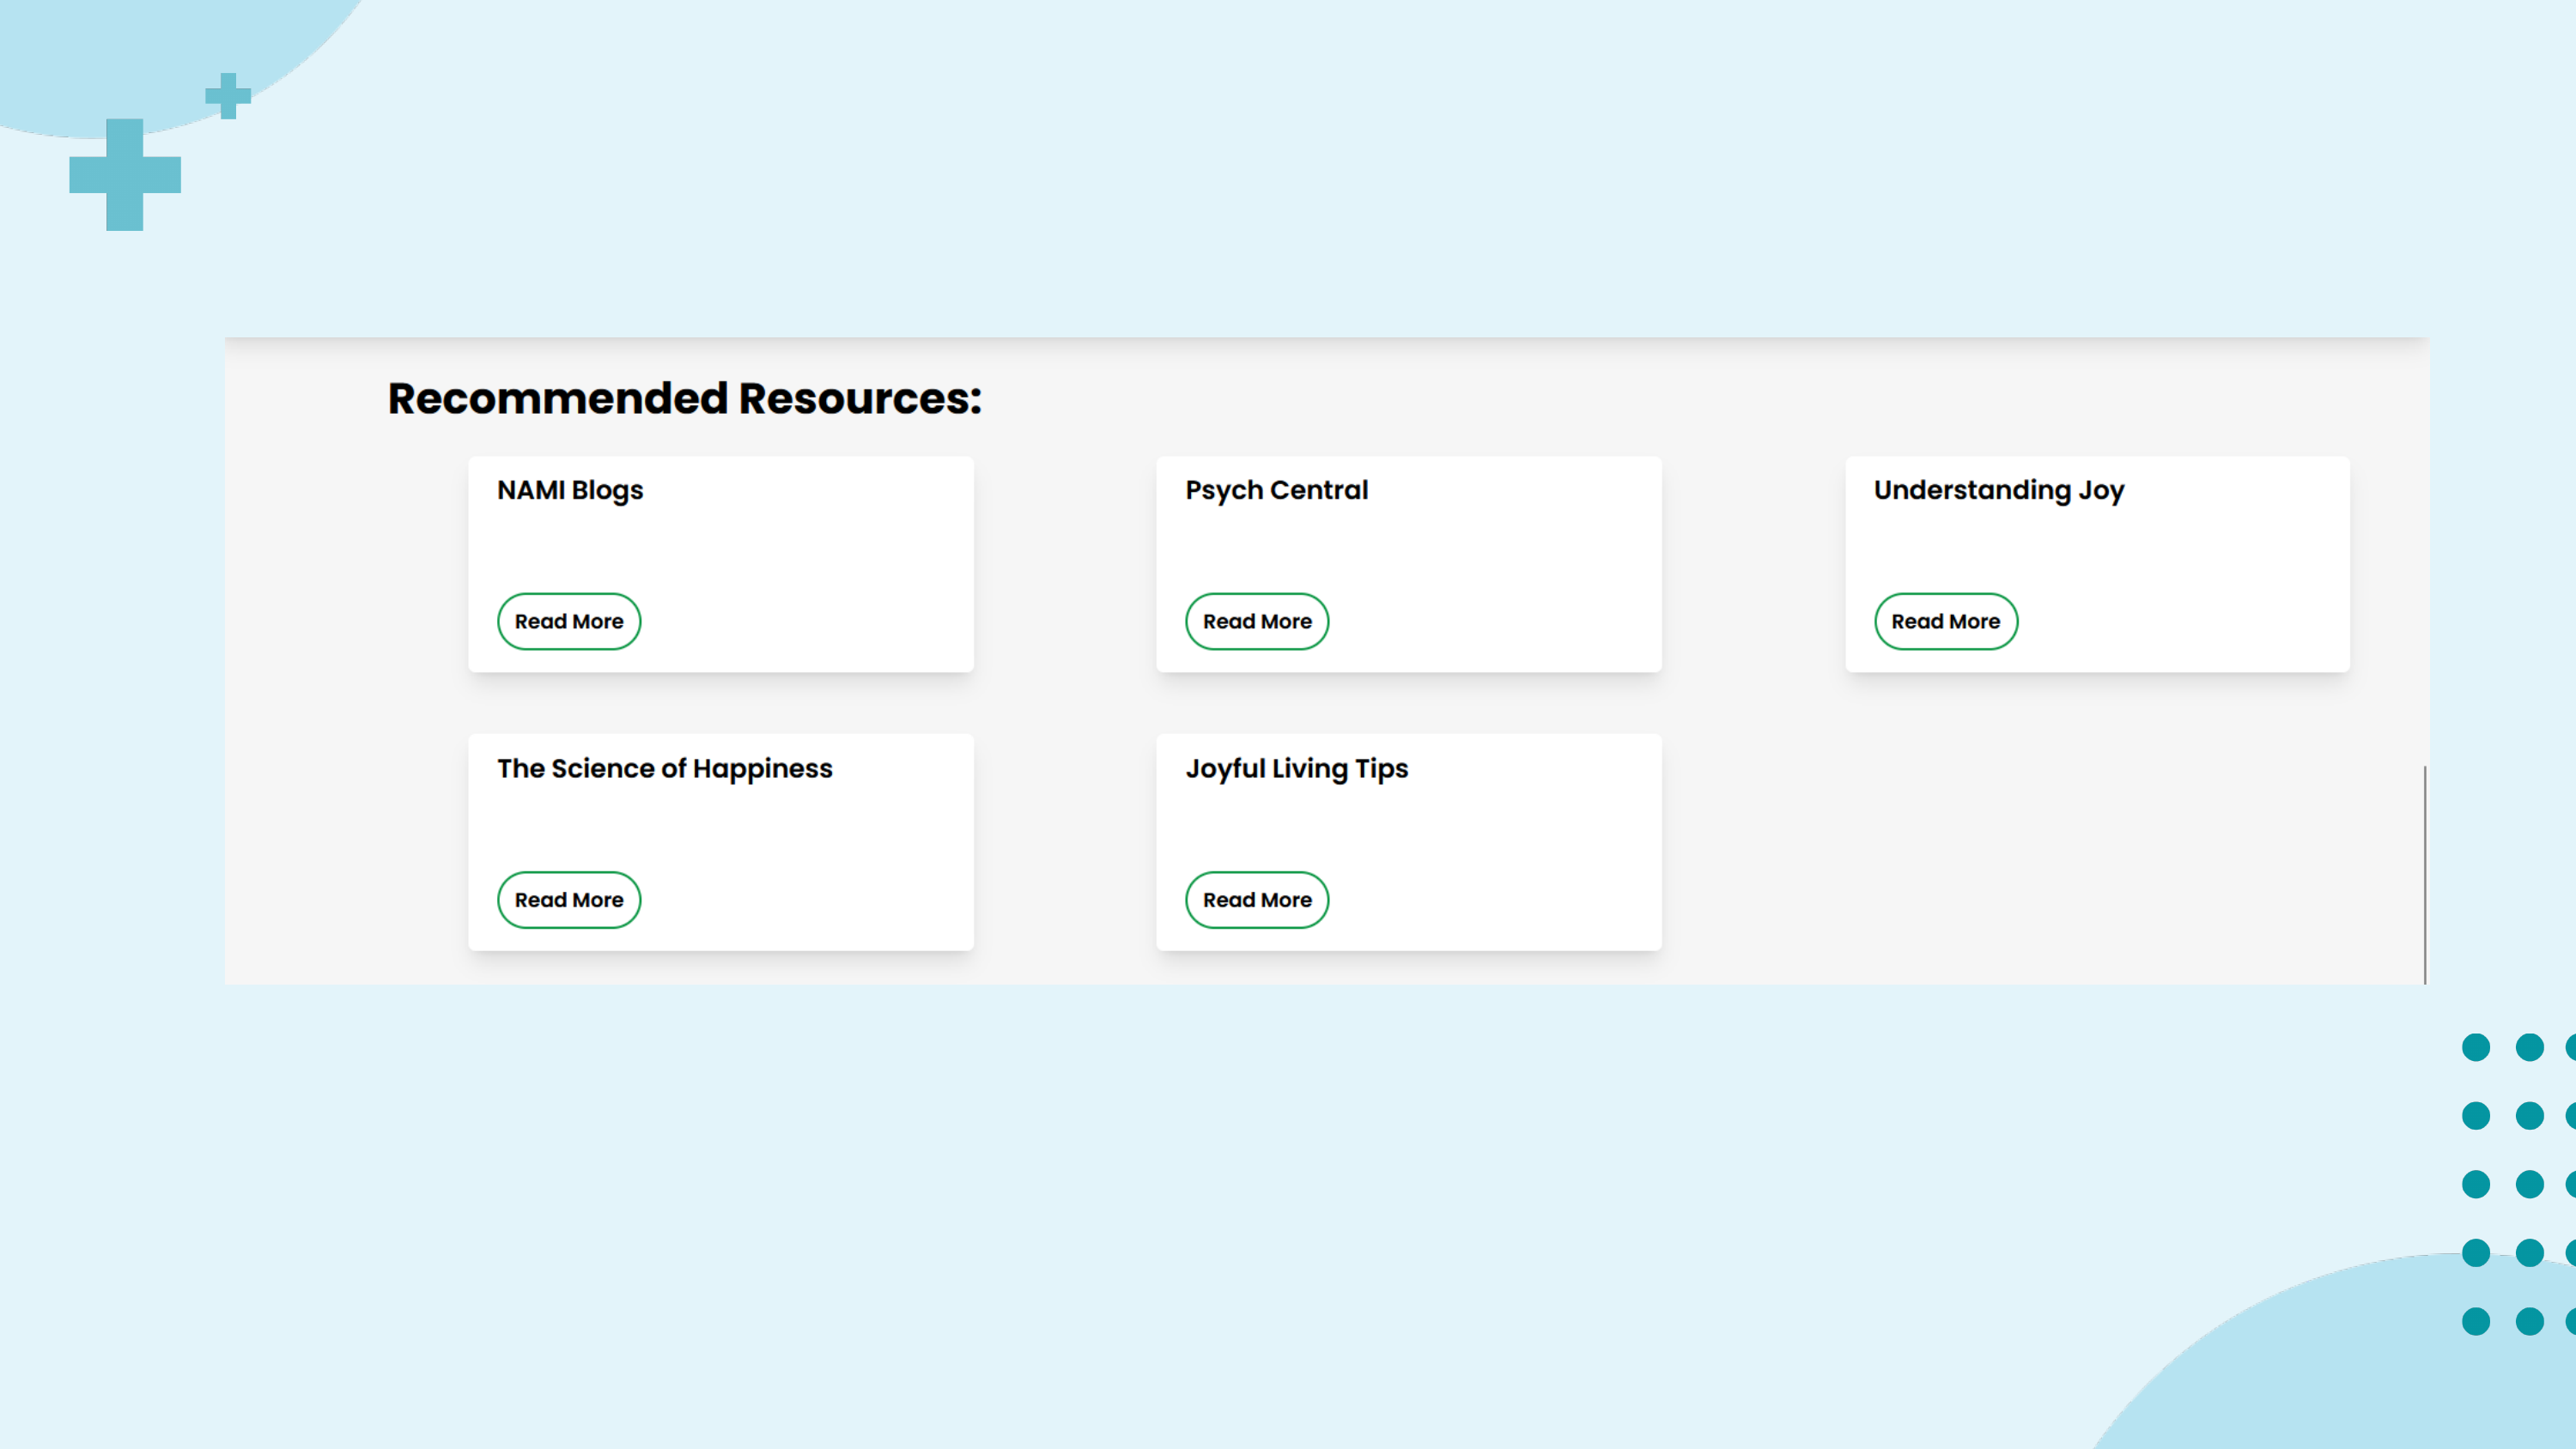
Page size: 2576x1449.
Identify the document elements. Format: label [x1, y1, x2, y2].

text_box [2462, 1034, 2576, 1336]
picture [225, 337, 2431, 985]
text_box [0, 0, 2576, 1449]
text_box [69, 73, 252, 231]
